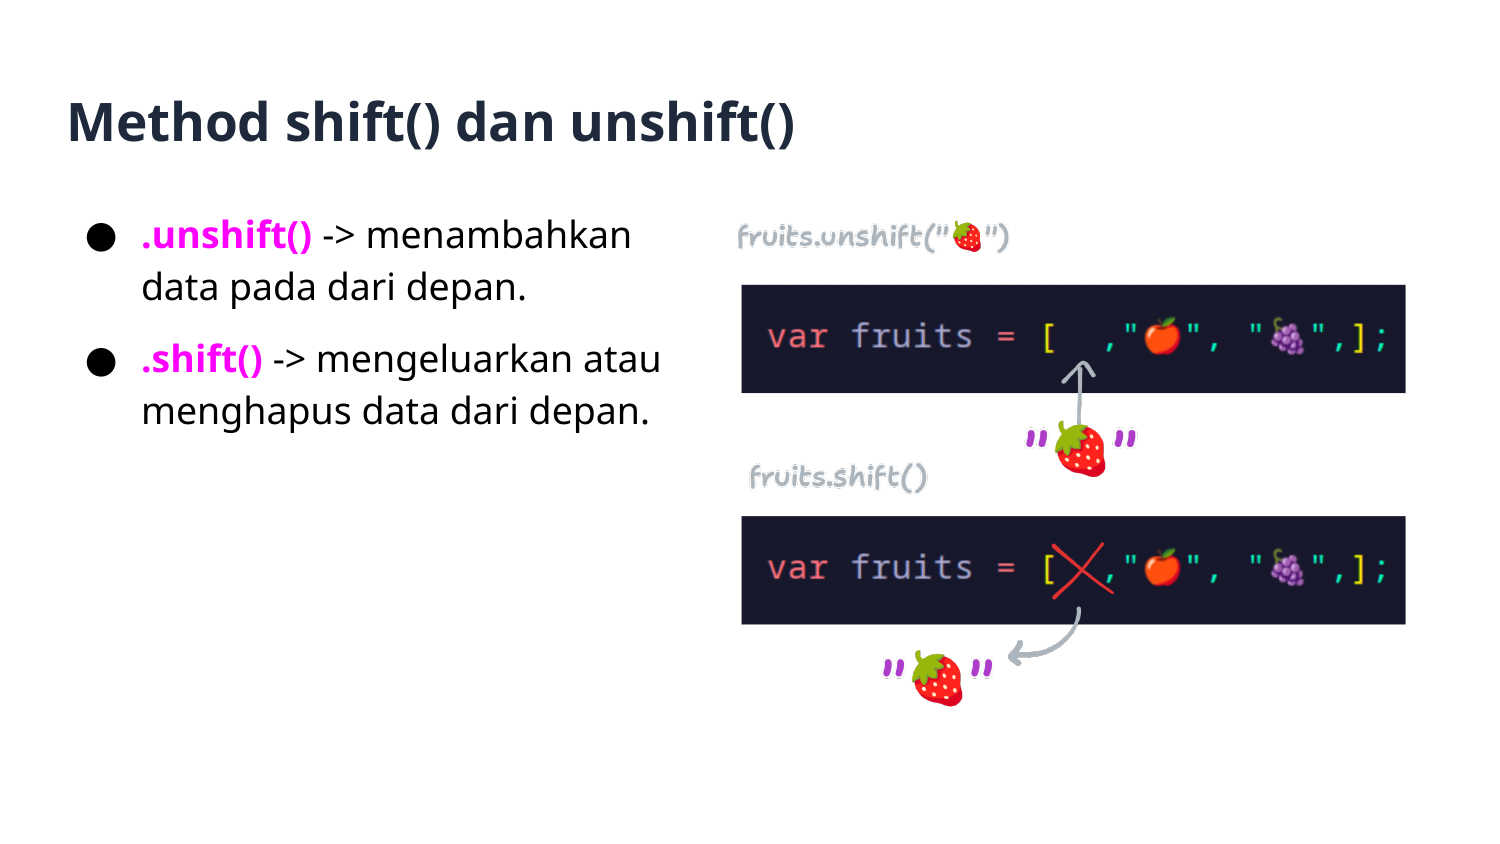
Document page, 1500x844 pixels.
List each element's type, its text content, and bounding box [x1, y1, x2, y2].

picture [710, 190, 1435, 738]
list .unshift() -> menambahkan data pada dari depan. .shift() -> mengeluarkan atau menghapus data dari depan. [51, 189, 710, 740]
title Method shift() dan unshift() [51, 72, 1449, 167]
